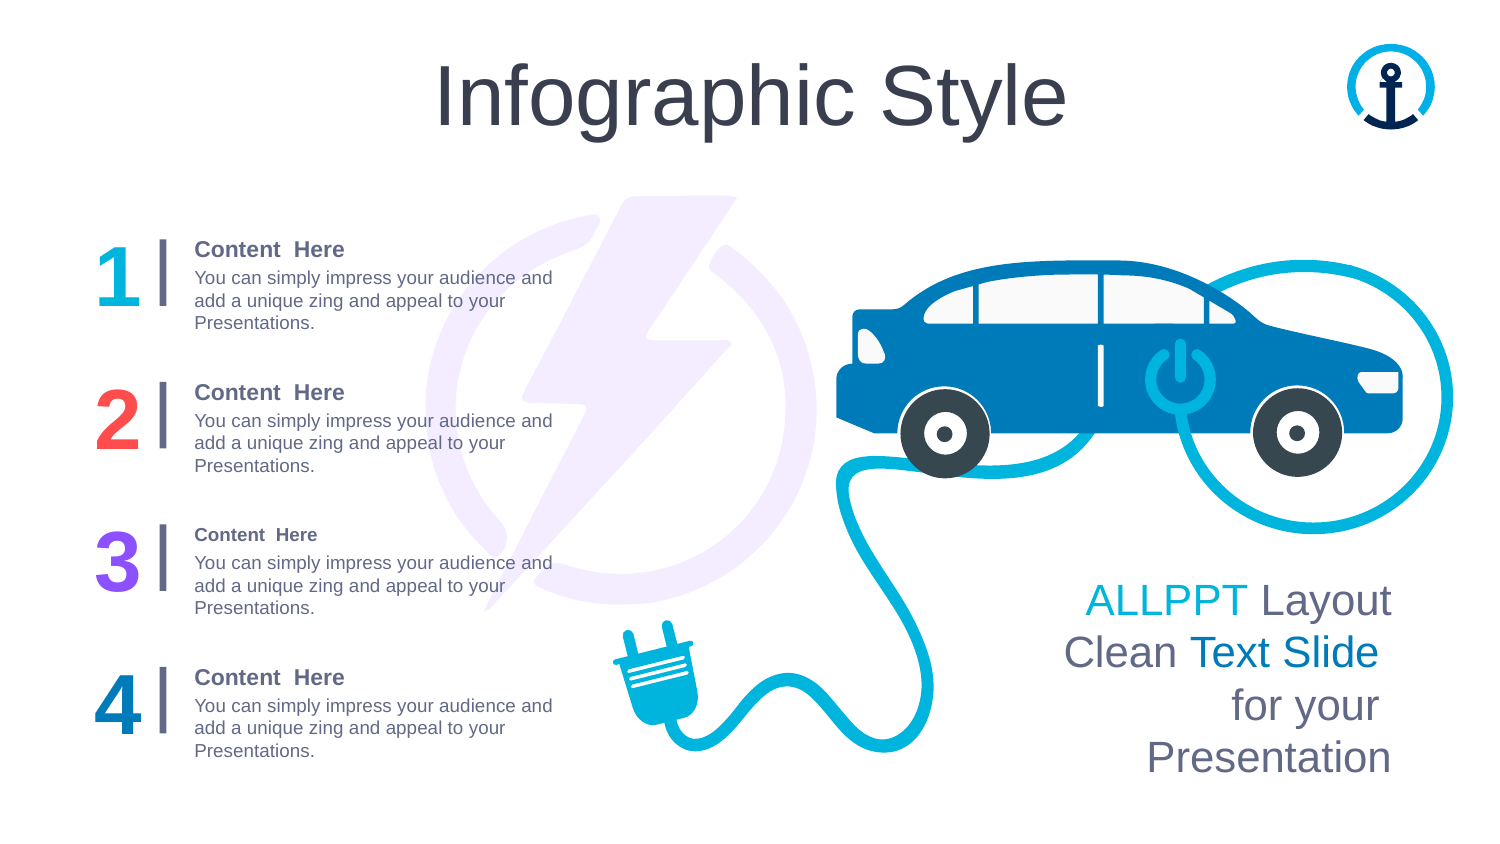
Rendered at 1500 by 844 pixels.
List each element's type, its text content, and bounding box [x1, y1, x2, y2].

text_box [179, 369, 603, 485]
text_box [836, 260, 1404, 479]
text_box 4 [94, 648, 148, 752]
text_box [1365, 294, 1456, 527]
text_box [425, 195, 815, 607]
text_box ALLPPT Layout Clean Text Slide for your Presentation [943, 565, 1404, 787]
text_box [158, 522, 168, 593]
text_box [158, 380, 168, 450]
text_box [179, 654, 603, 770]
text_box 2 [94, 363, 148, 467]
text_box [616, 267, 1361, 753]
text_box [179, 227, 603, 343]
list Infographic Style [39, 23, 1464, 150]
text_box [179, 514, 603, 627]
text_box [158, 237, 168, 308]
text_box 1 [94, 221, 148, 324]
text_box 3 [94, 506, 148, 609]
text_box [158, 665, 168, 735]
